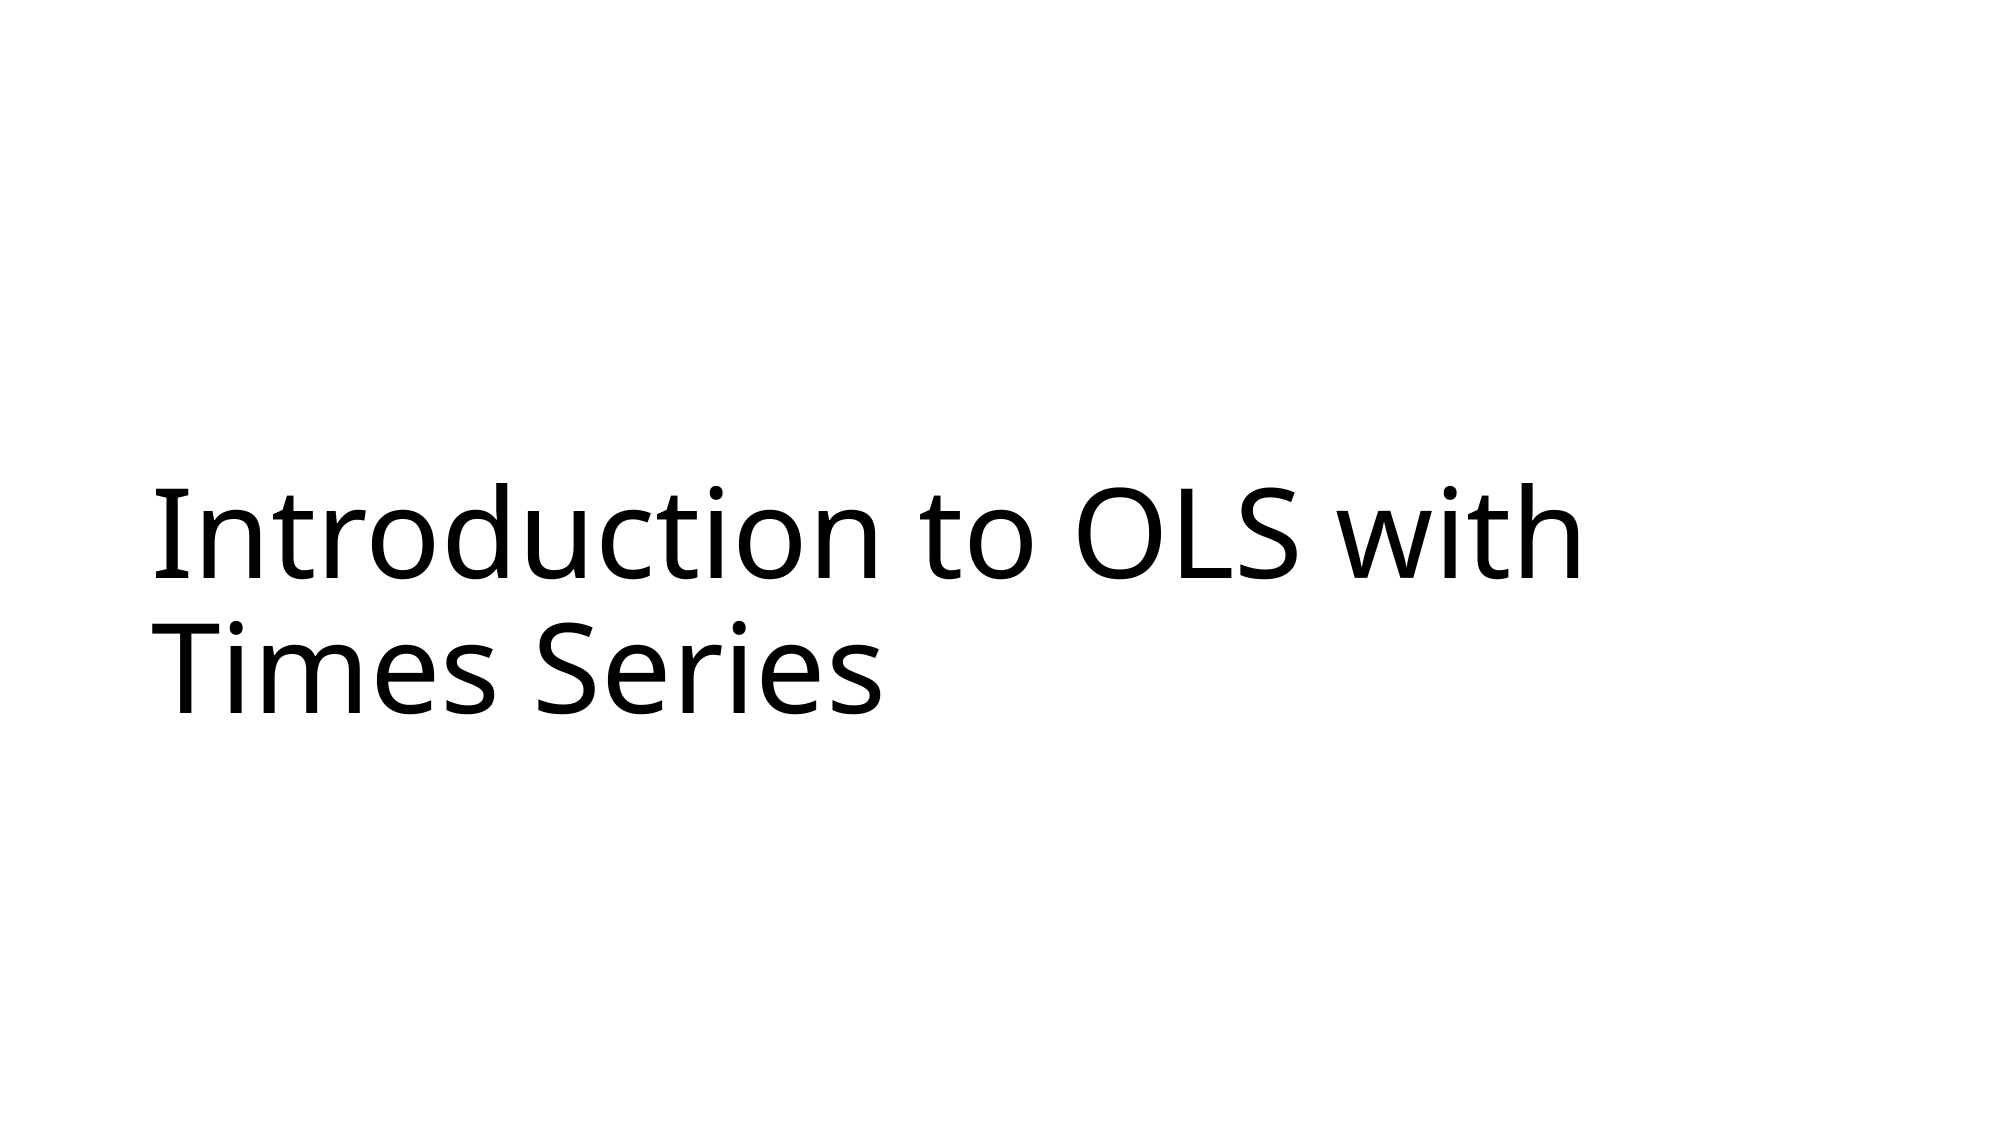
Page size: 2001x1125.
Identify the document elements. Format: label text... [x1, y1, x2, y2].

title Introduction to OLS with Times Series [136, 280, 1862, 749]
